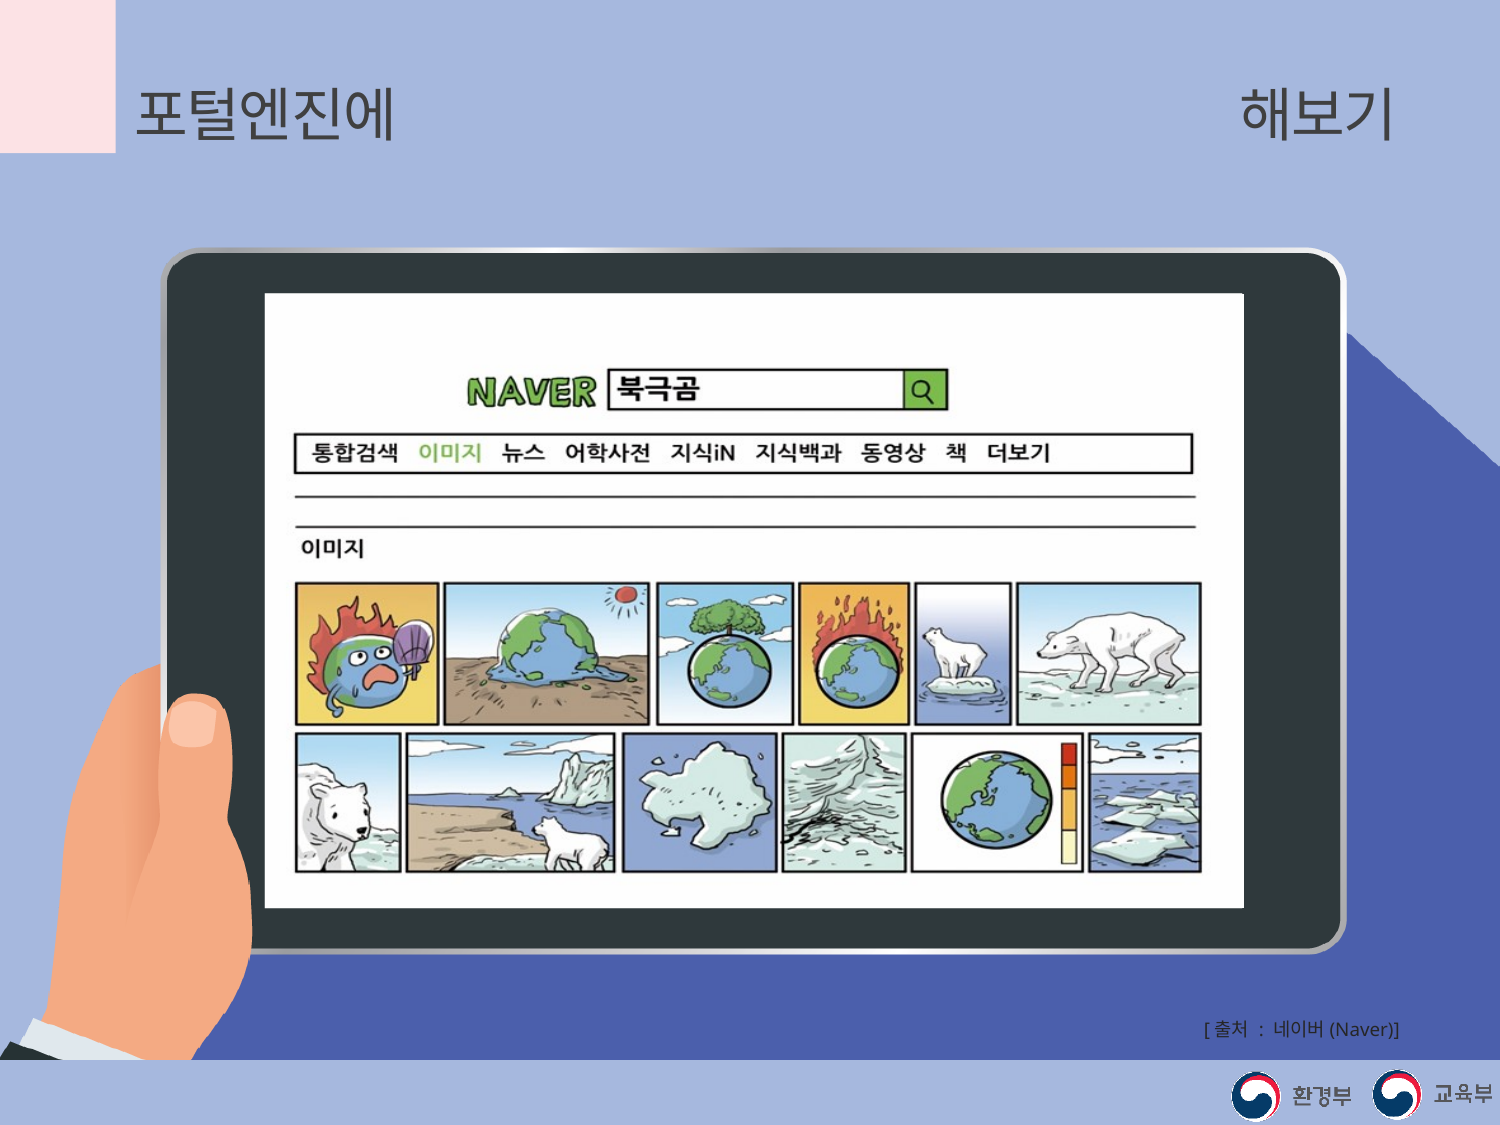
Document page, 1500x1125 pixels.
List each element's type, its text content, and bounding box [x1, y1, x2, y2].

picture [1225, 1065, 1359, 1125]
picture [0, 226, 1500, 1061]
text_box 포털엔진에 기후변화, 지구온난화 이미지 검색해보기 [119, 70, 1483, 156]
picture [1366, 1065, 1500, 1125]
